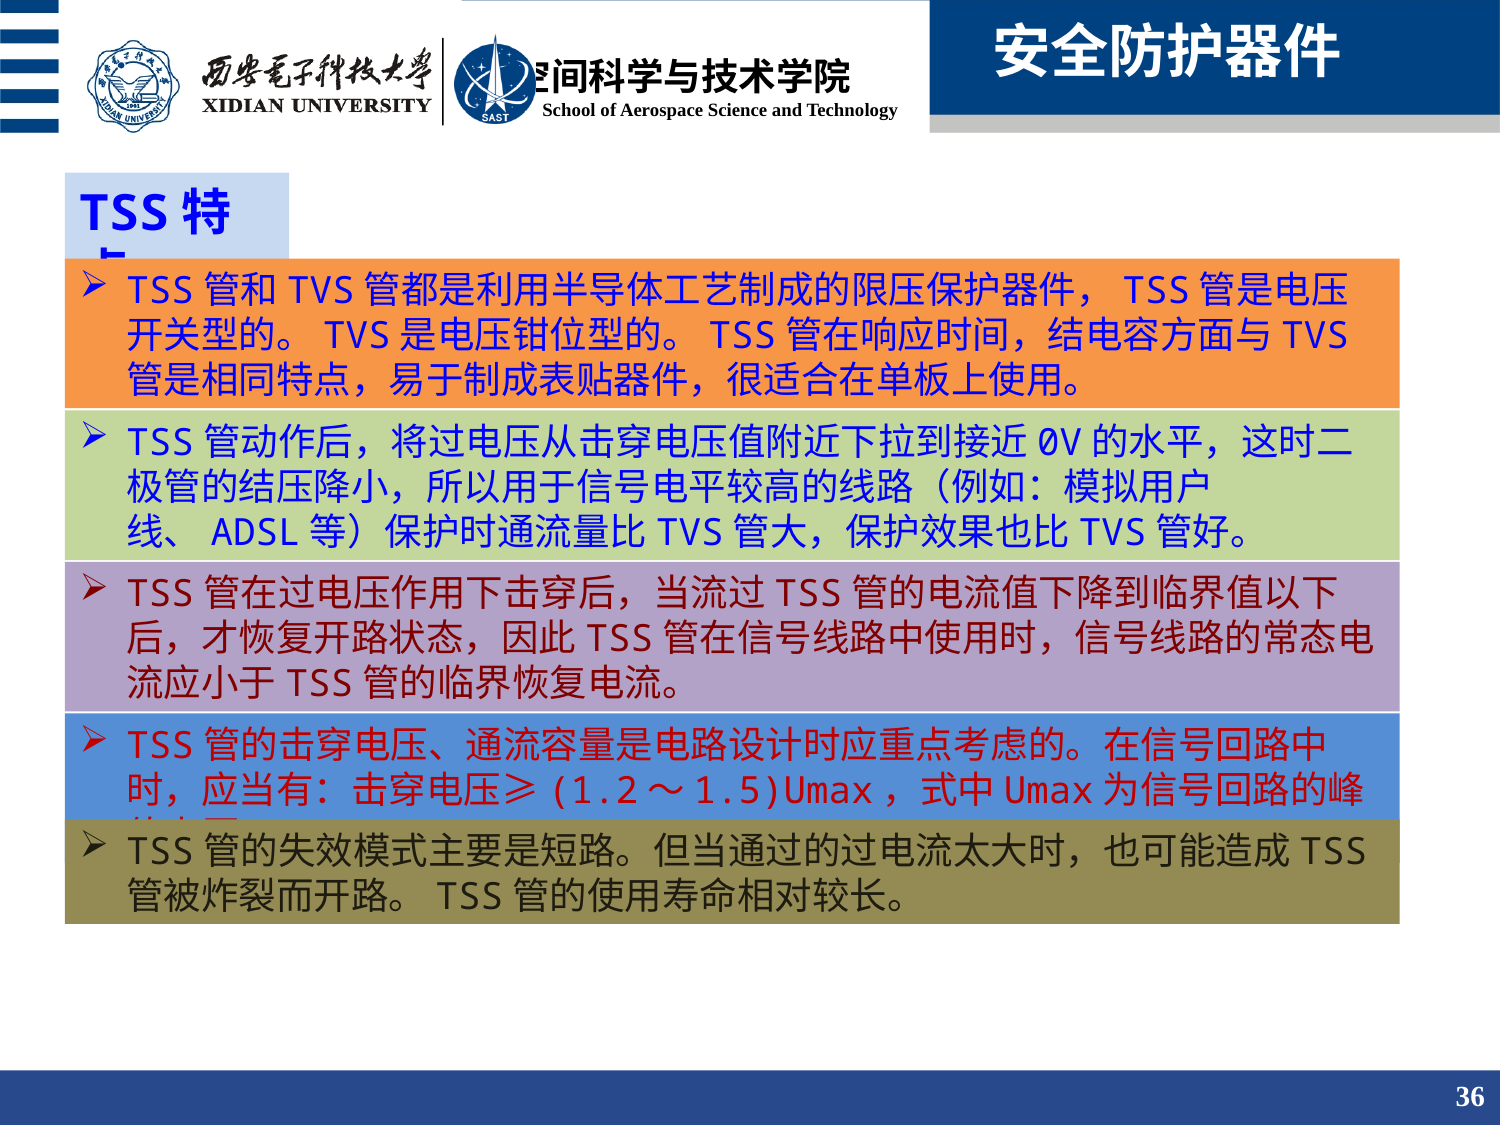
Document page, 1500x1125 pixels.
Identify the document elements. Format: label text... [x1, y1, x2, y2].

text_box TSS管动作后，将过电压从击穿电压值附近下拉到接近0V的水平，这时二极管的结压降小，所以用于信号电平较高的线路（例如：模拟用户线、ADSL等）保护时通流量比TVS管大，保护效果也比TVS管好。 [64, 410, 1400, 561]
text_box 安全防护器件 [977, 7, 1357, 92]
text_box TSS管的击穿电压、通流容量是电路设计时应重点考虑的。在信号回路中时，应当有：击穿电压≥(1.2～1.5)Umax，式中Umax为信号回路的峰值电压。 [64, 713, 1400, 819]
text_box TSS管的失效模式主要是短路。但当通过的过电流太大时，也可能造成TSS管被炸裂而开路。TSS管的使用寿命相对较长。 [64, 819, 1400, 924]
picture [0, 0, 1500, 1070]
text_box TSS特点 [64, 172, 290, 258]
text_box TSS管和TVS管都是利用半导体工艺制成的限压保护器件，TSS管是电压开关型的。TVS是电压钳位型的。TSS管在响应时间，结电容方面与TVS管是相同特点，易于制成表贴器件，很适合在单板上使用。 [64, 258, 1400, 409]
text_box TSS管在过电压作用下击穿后，当流过TSS管的电流值下降到临界值以下后，才恢复开路状态，因此TSS管在信号线路中使用时，信号线路的常态电流应小于TSS管的临界恢复电流。 [64, 561, 1400, 712]
